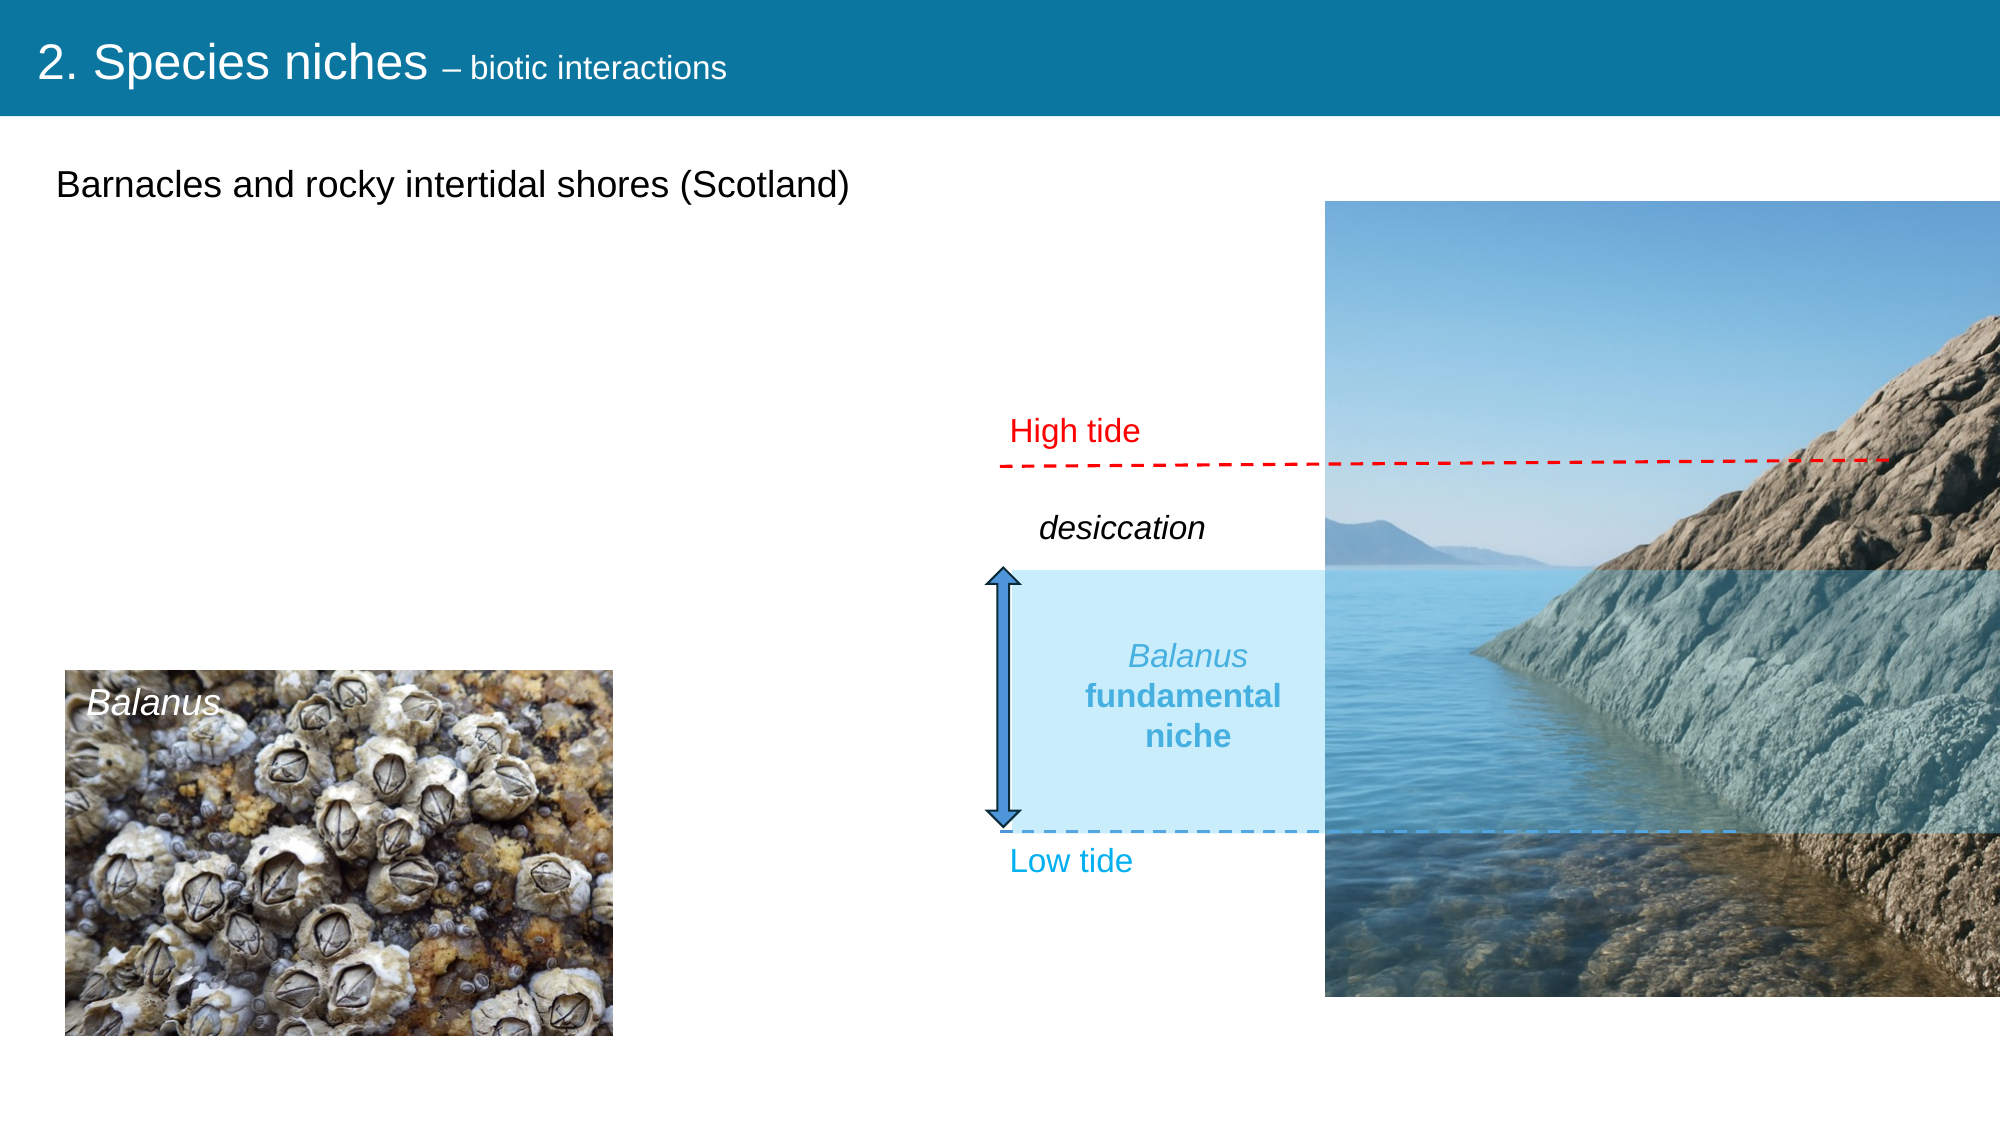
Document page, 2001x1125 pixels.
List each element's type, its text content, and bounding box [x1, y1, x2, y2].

text_box Low tide [994, 834, 1158, 887]
text_box High tide [994, 401, 1171, 456]
text_box Barnacles and rocky intertidal shores (Scotland) [40, 152, 1019, 213]
picture [1325, 201, 2000, 567]
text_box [999, 459, 1897, 467]
picture [64, 670, 613, 1036]
text_box desiccation [1024, 499, 1279, 554]
text_box 2. Species niches – biotic interactions [22, 6, 1747, 120]
picture [1325, 834, 2000, 998]
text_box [986, 567, 2000, 834]
text_box [0, 0, 2000, 118]
